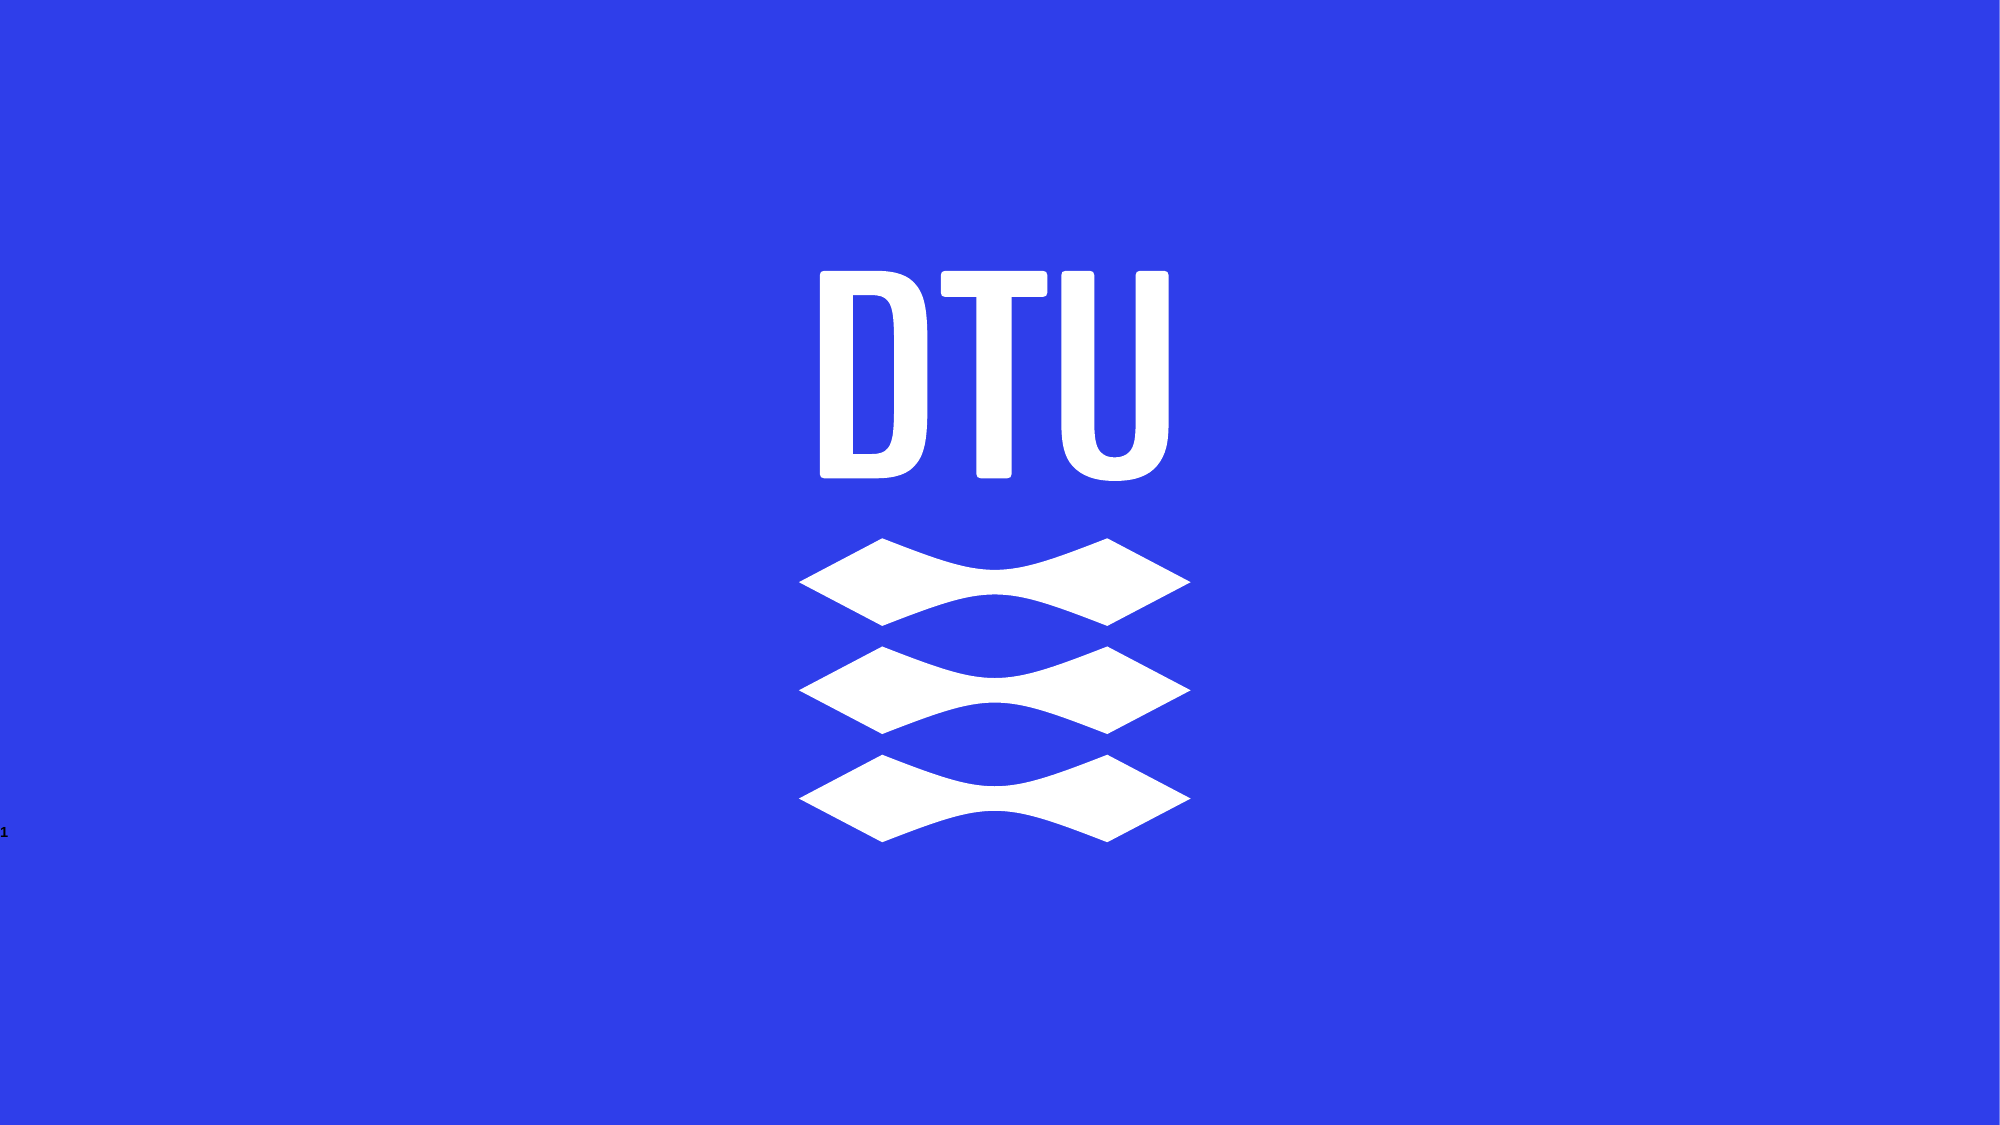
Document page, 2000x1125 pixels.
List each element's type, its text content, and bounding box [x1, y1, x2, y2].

slide_number 1 [0, 774, 253, 889]
